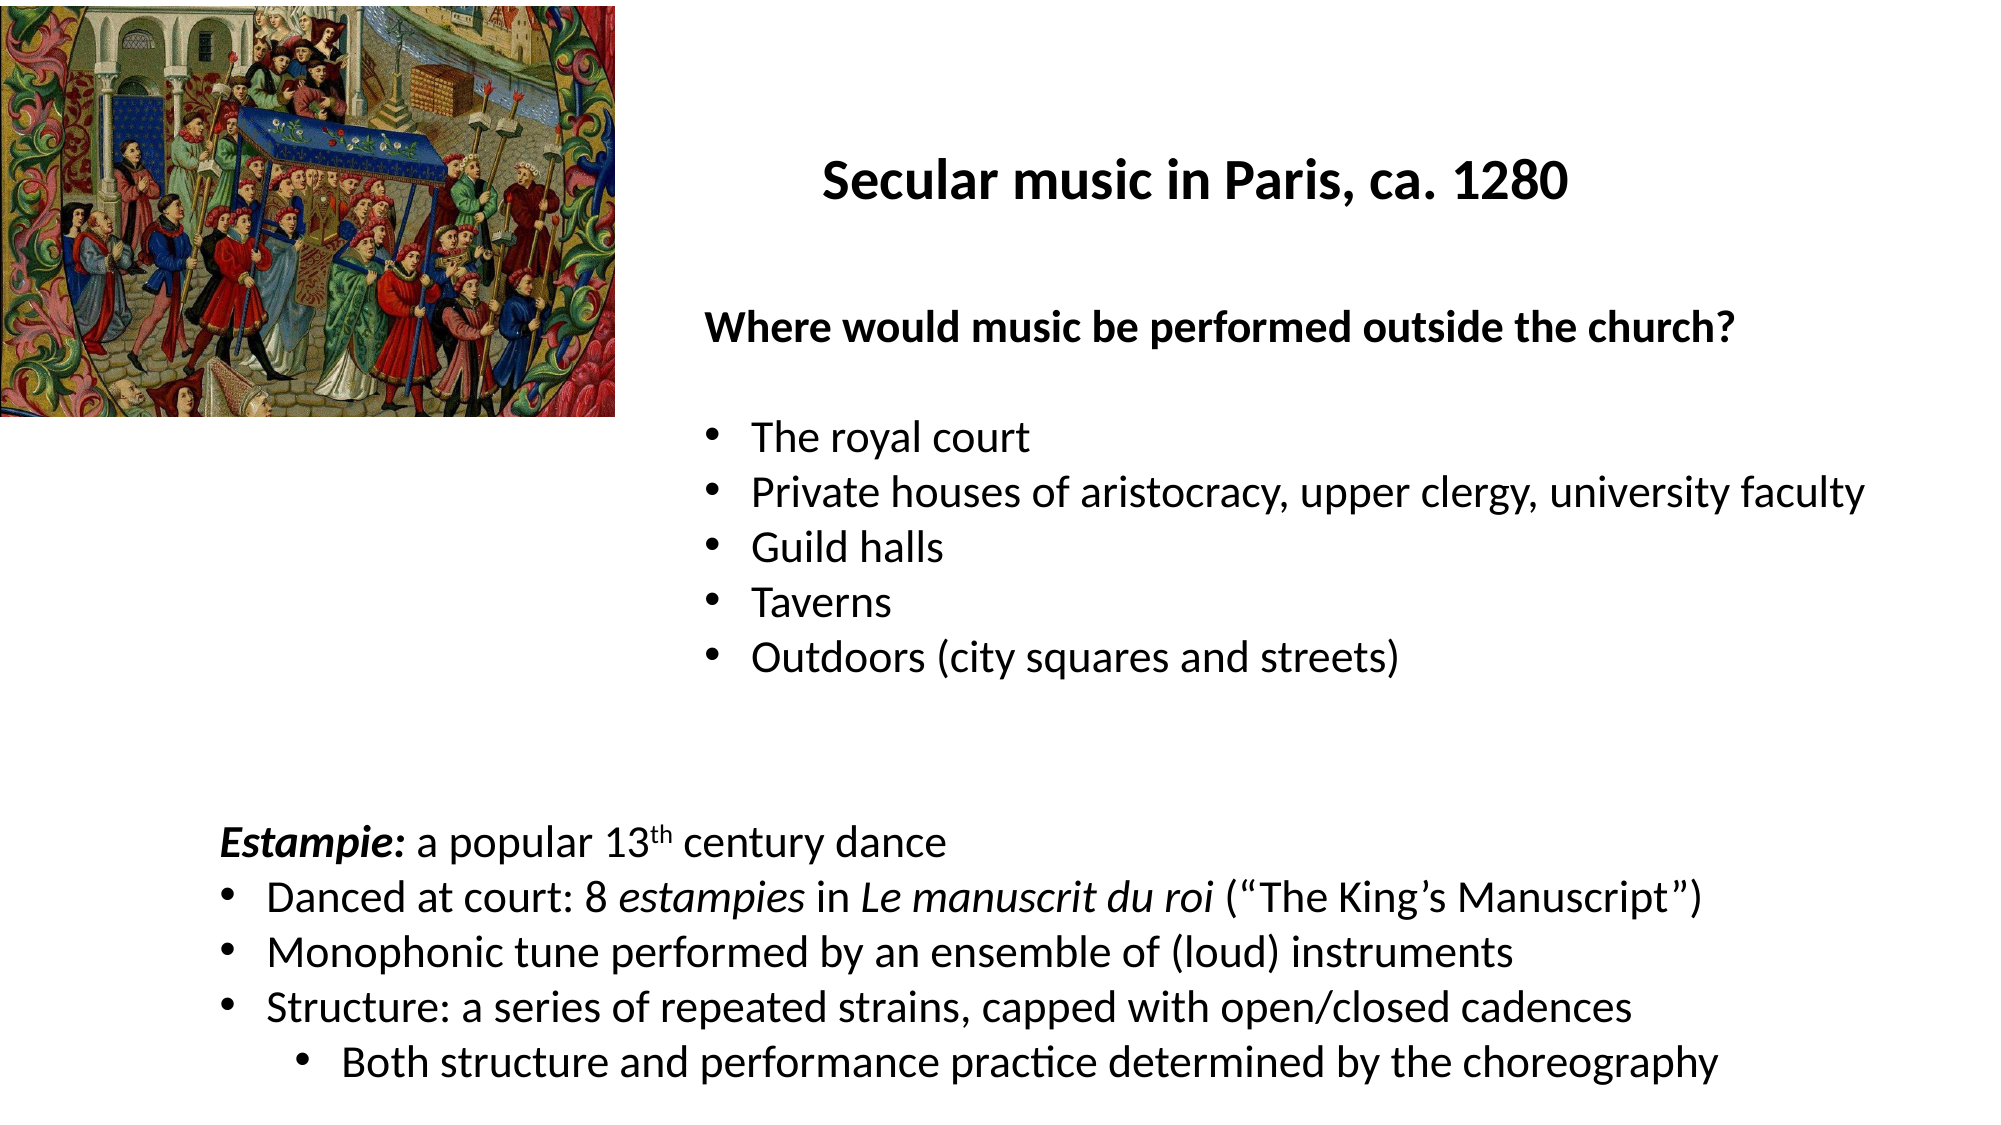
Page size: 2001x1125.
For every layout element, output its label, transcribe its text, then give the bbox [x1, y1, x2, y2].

text_box Where would music be performed outside the church? The royal court Private houses of aristocracy, upper clergy, university faculty Guild halls Taverns Outdoors (city squares and streets) [689, 289, 1939, 689]
text_box Secular music in Paris, ca. 1280 [615, 133, 1778, 219]
text_box Estampie: a popular 13th century dance Danced at court: 8 estampies in Le manuscrit du roi (“The King’s Manuscript”) Monophonic tune performed by an ensemble of (loud) instruments Structure: a series of repeated strains, capped with open/closed cadences Both structure and performance practice determined by the choreography [204, 803, 1890, 1094]
picture [0, 6, 615, 417]
